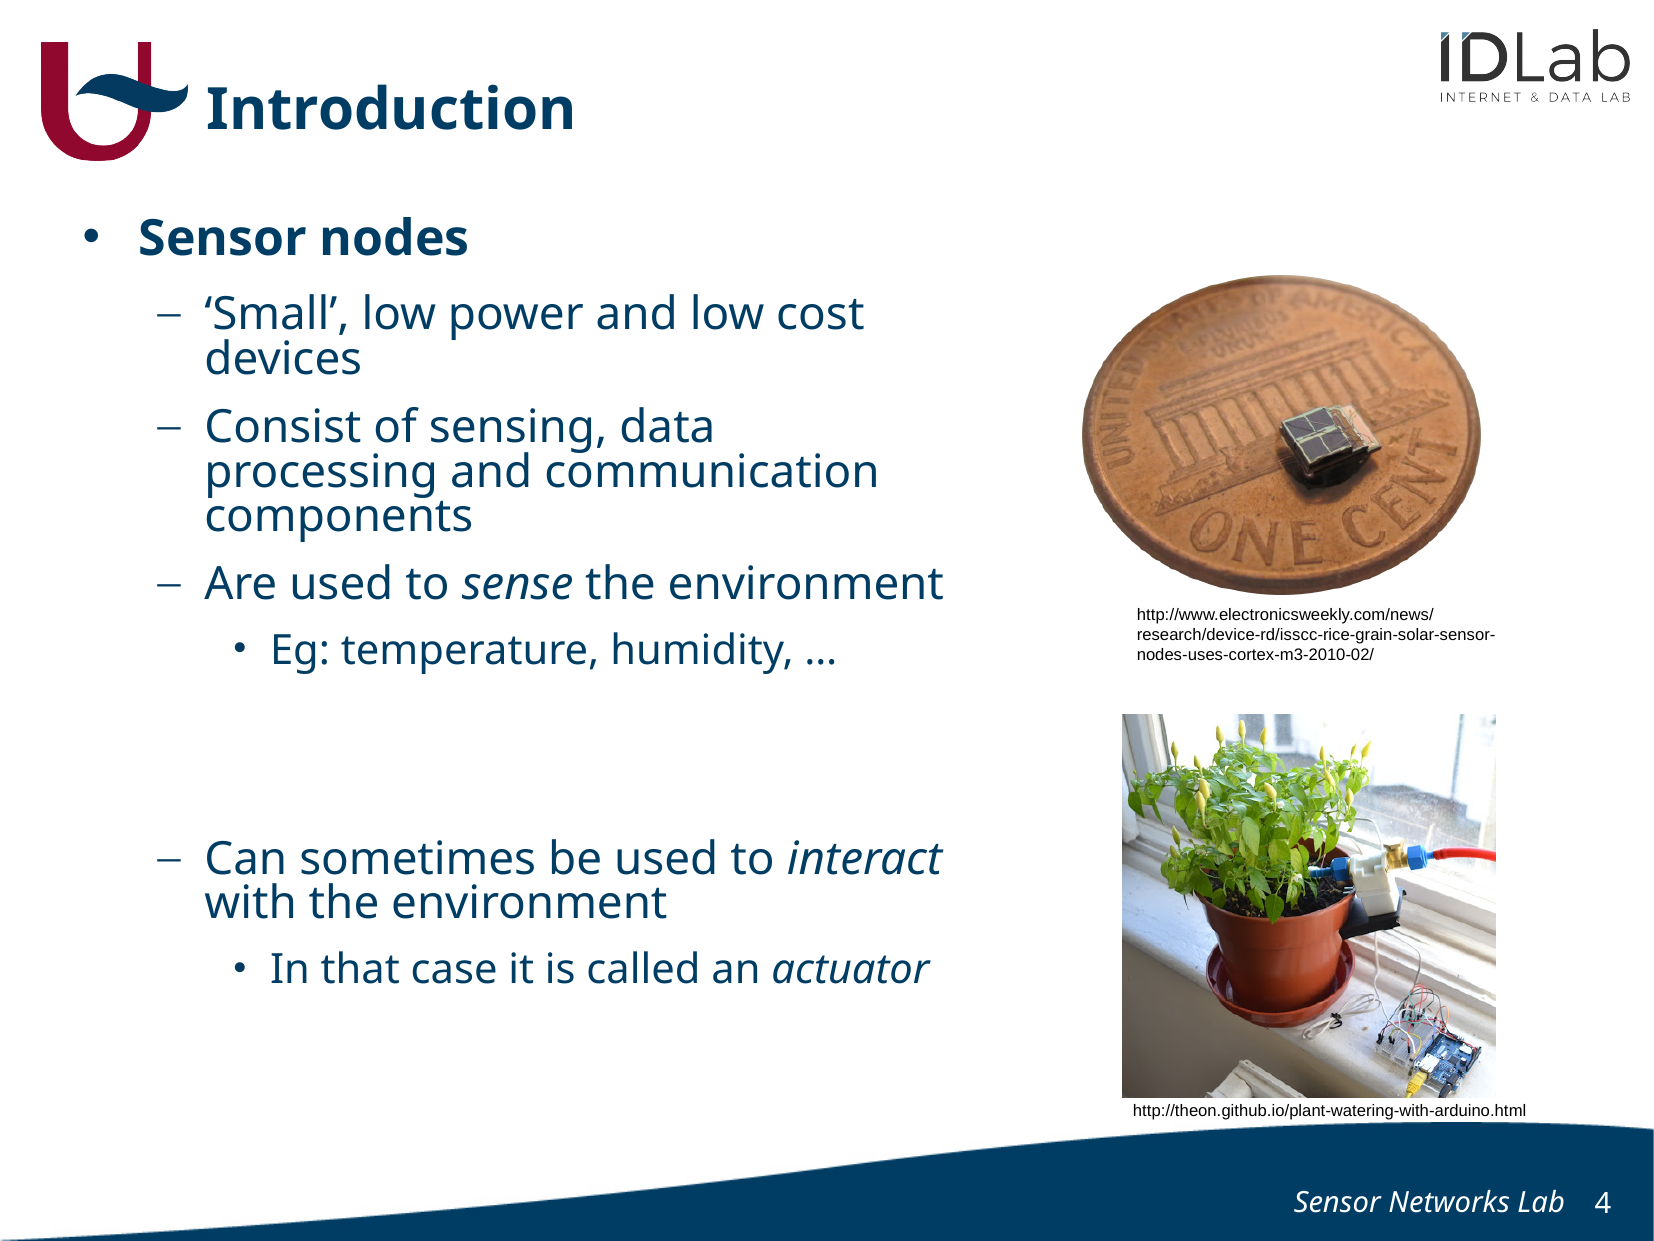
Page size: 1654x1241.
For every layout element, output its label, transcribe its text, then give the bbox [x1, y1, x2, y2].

picture [0, 1122, 1654, 1241]
picture [1074, 265, 1496, 609]
list Sensor nodes ‘Small’, low power and low cost devices Consist of sensing, data processing and communication components Are used to sense the environment Eg: temperature, humidity, … Can sometimes be used to interact with the environment In that case it is called an actuator [82, 206, 957, 1117]
title Introduction [206, 29, 1565, 177]
slide_number 4 [1594, 1180, 1654, 1241]
picture [1121, 714, 1497, 1098]
text_box http://theon.github.io/plant-watering-with-arduino.html [1118, 1092, 1543, 1128]
picture [1565, 29, 1630, 102]
text_box http://www.electronicsweekly.com/news/research/device-rd/isscc-rice-grain-solar-sensor-nodes-uses-cortex-m3-2010-02/ [1122, 596, 1512, 671]
footer Sensor Networks Lab [708, 1180, 1566, 1241]
picture [41, 42, 188, 161]
